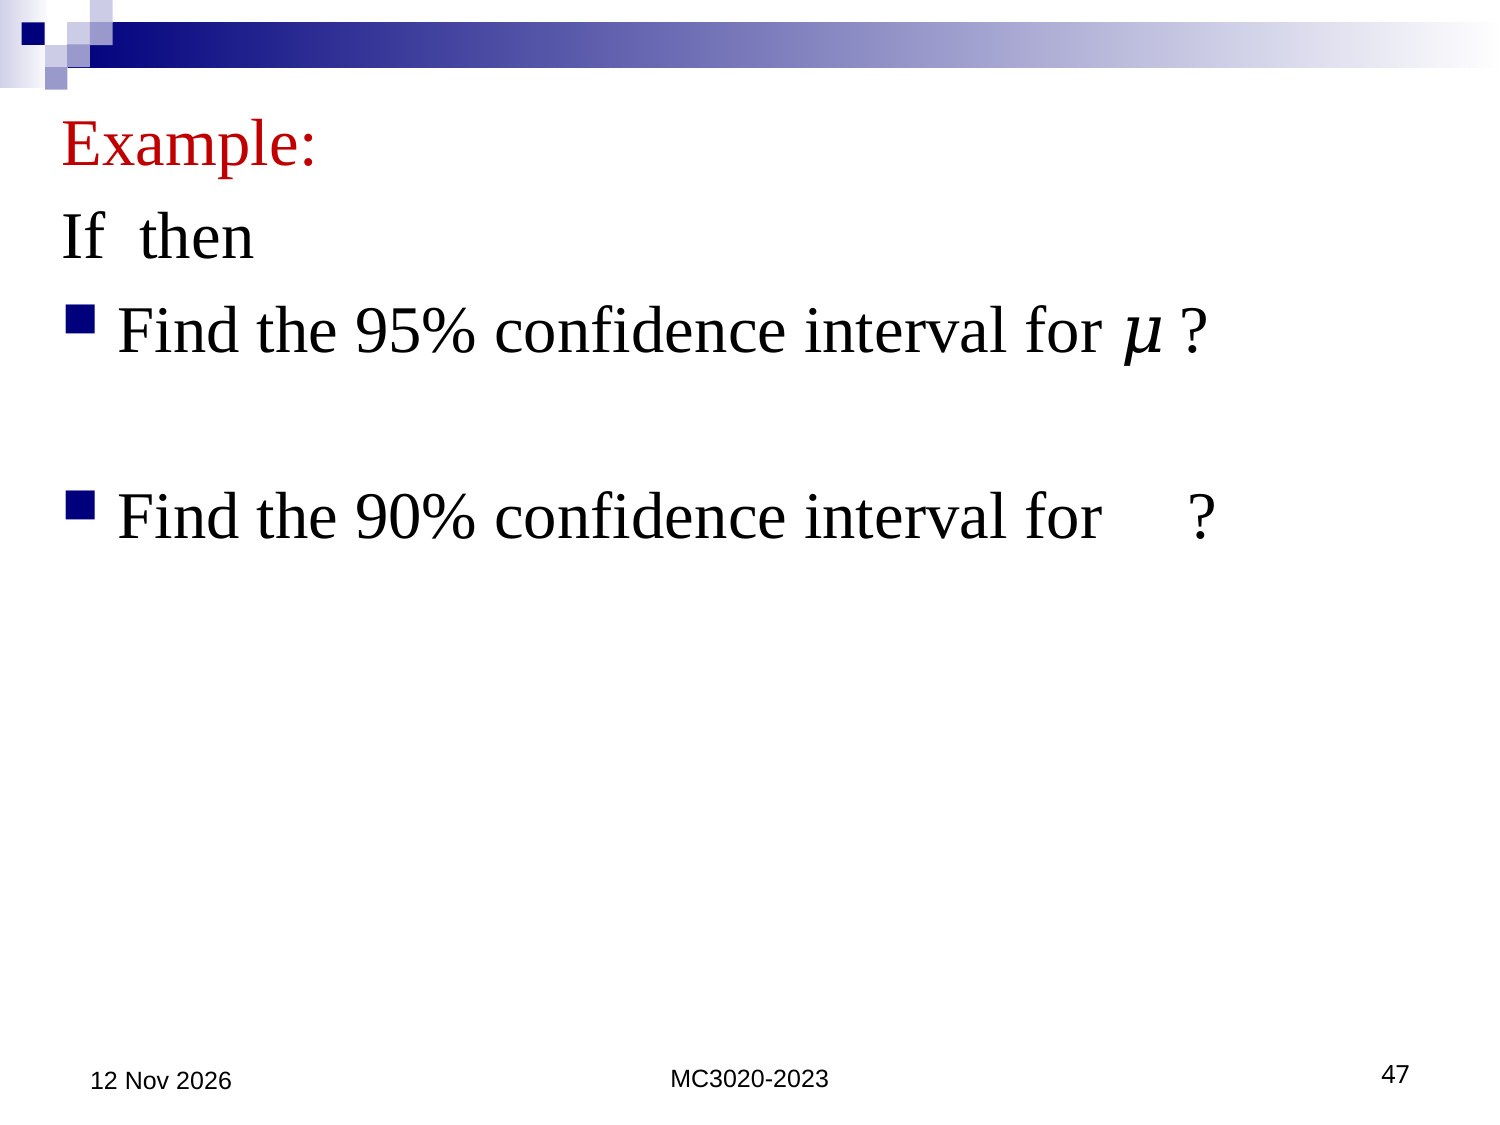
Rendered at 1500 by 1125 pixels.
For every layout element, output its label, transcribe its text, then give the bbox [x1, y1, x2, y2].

slide_number 12-May-23 [75, 1024, 425, 1103]
slide_number 47 [1074, 1025, 1425, 1100]
footer MC3020-2023 [512, 1025, 988, 1100]
